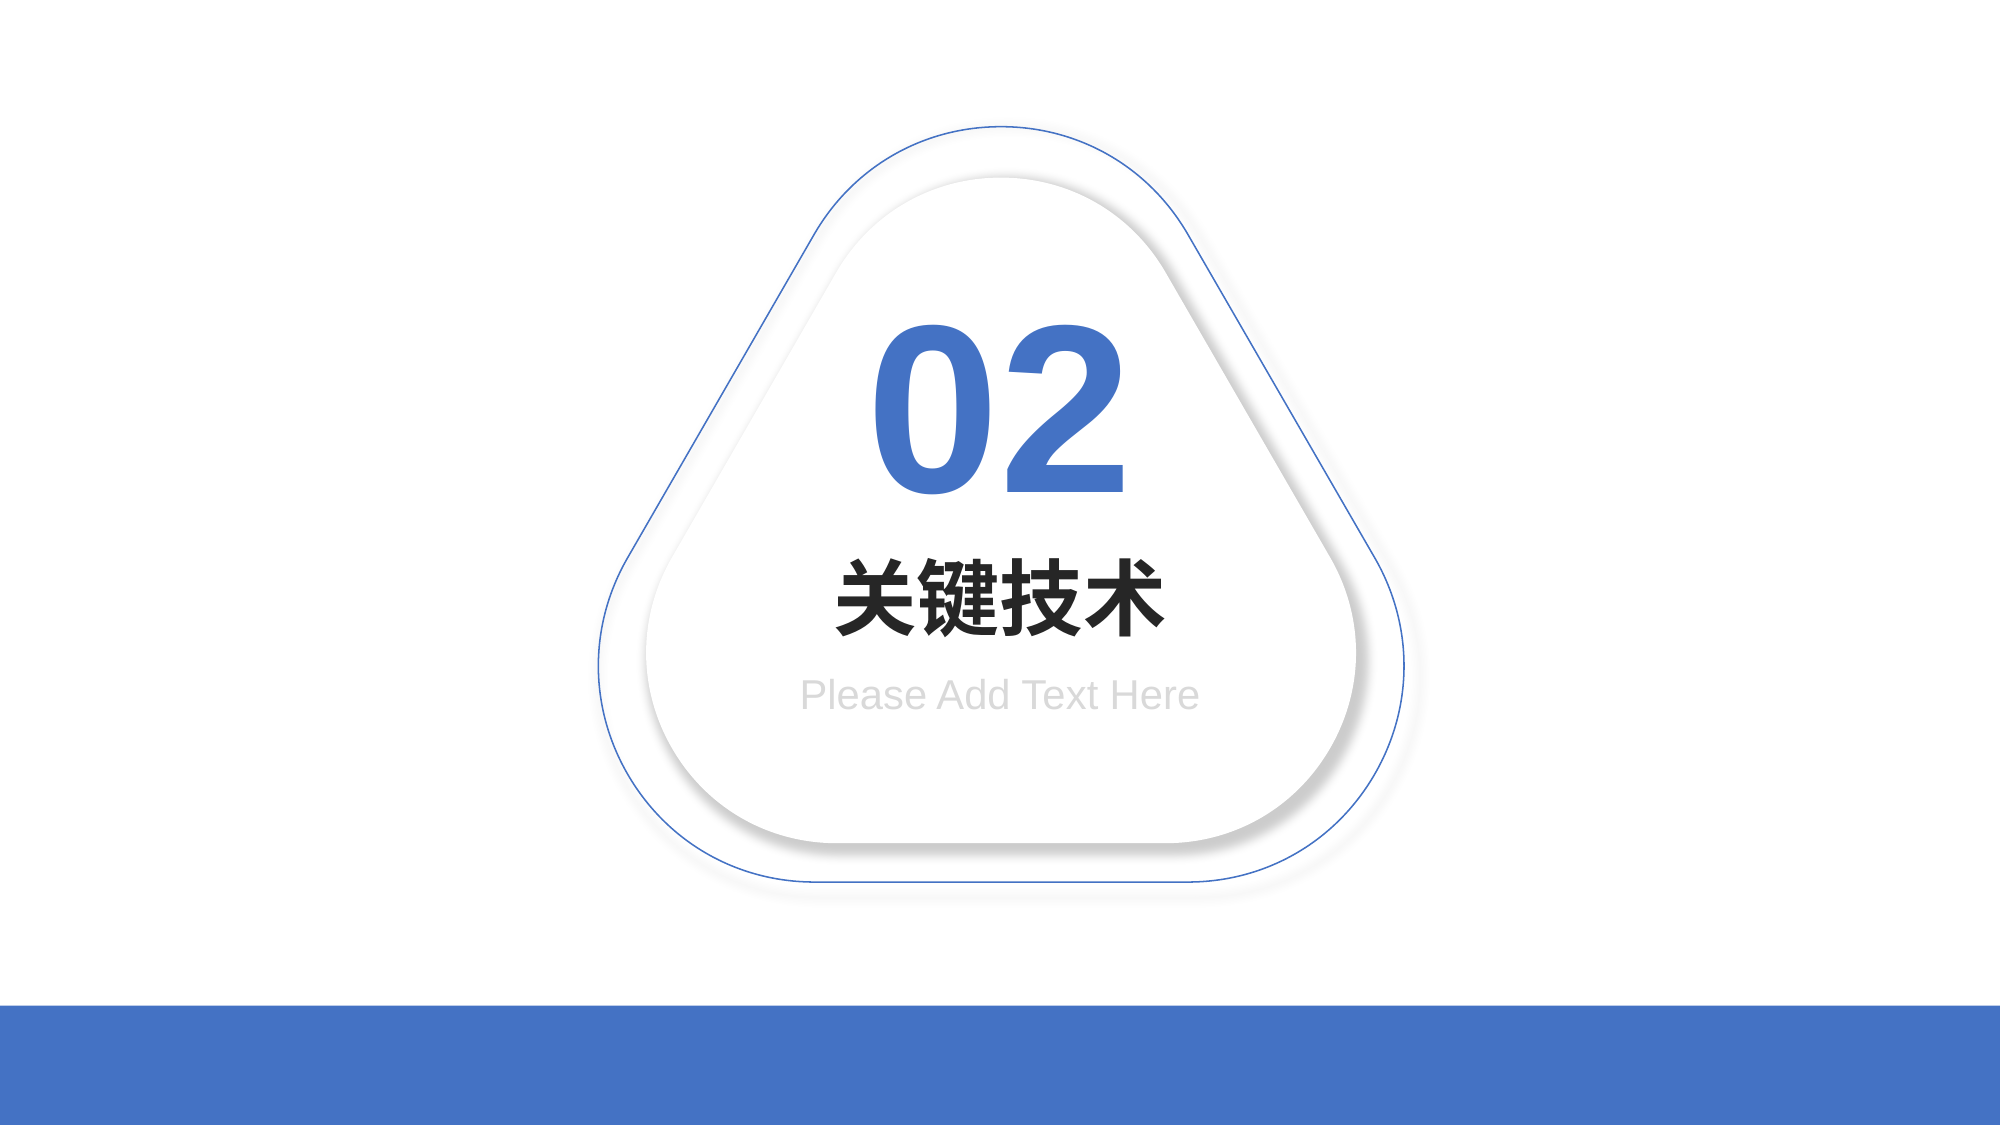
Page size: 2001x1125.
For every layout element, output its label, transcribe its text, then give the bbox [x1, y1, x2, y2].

list 02 [833, 245, 1167, 538]
list 关键技术 [745, 538, 1255, 655]
list Please Add Text Here [745, 659, 1255, 726]
